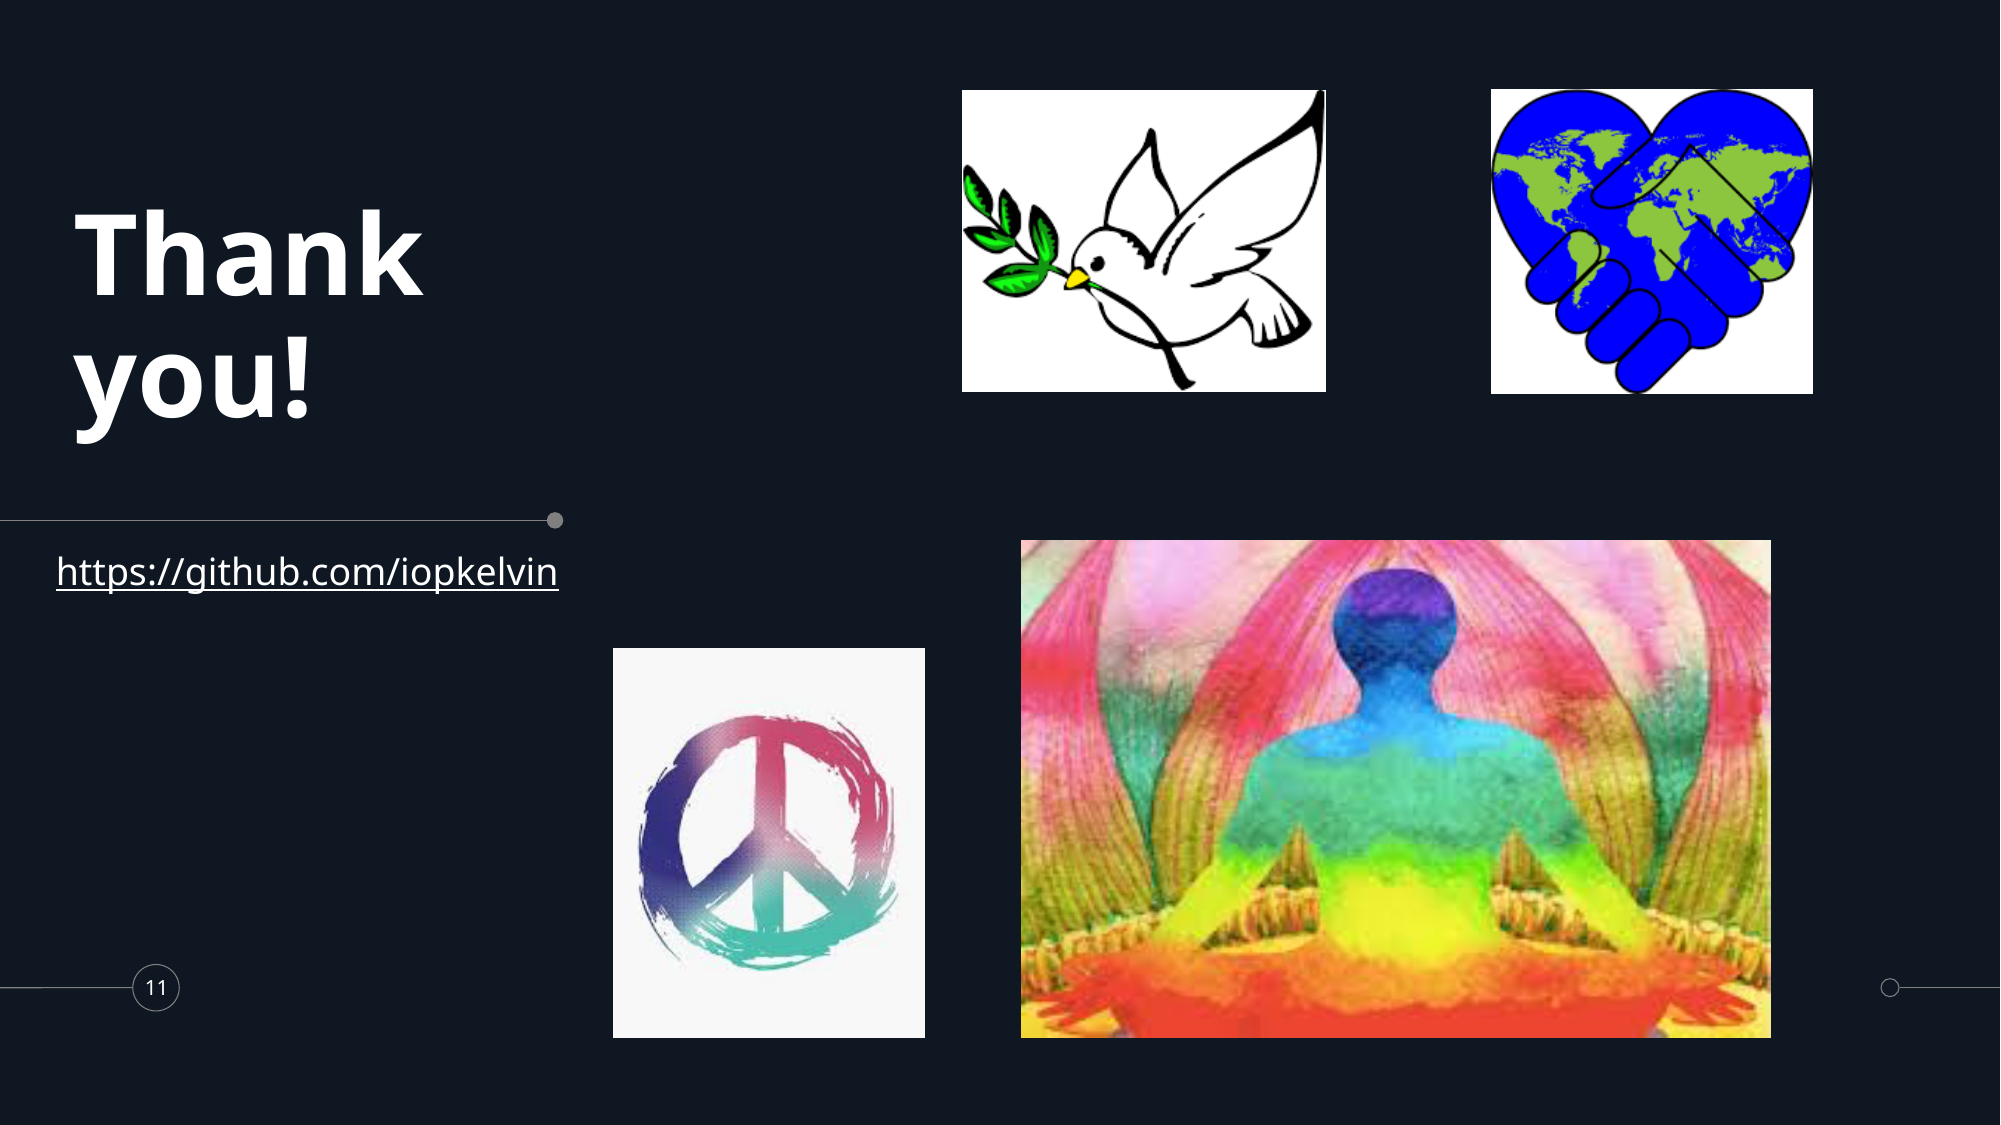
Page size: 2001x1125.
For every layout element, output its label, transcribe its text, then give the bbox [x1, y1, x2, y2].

text_box https://github.com/iopkelvin [41, 540, 574, 607]
picture [613, 648, 925, 1038]
picture [1021, 540, 1771, 1038]
title Thank you! [73, 305, 679, 442]
picture [1491, 89, 1813, 394]
slide_number 11 [127, 964, 186, 1014]
picture [962, 90, 1326, 392]
